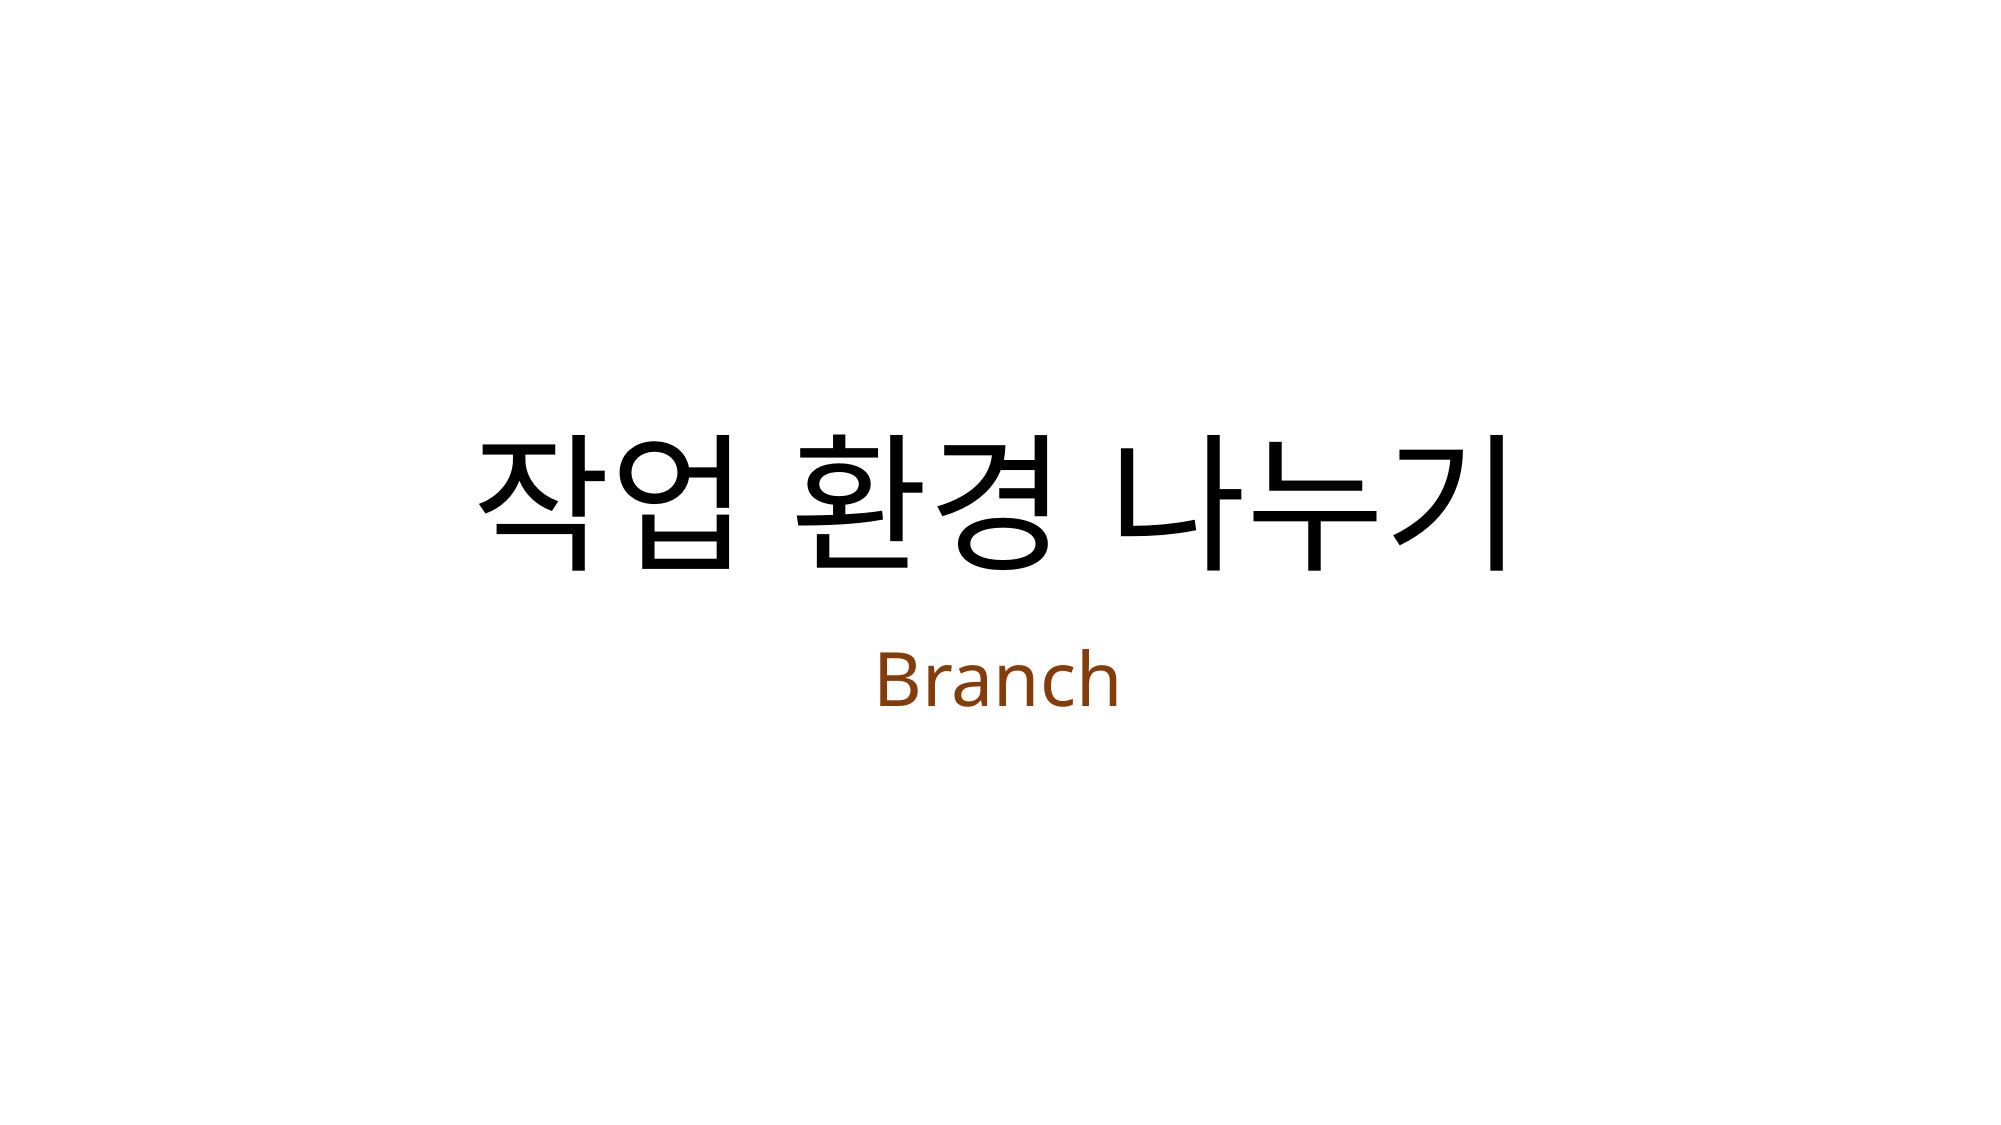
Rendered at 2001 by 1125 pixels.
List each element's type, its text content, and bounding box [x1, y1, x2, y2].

text_box Branch [202, 510, 1794, 855]
title 작업 환경 나누기 [202, 338, 1794, 510]
